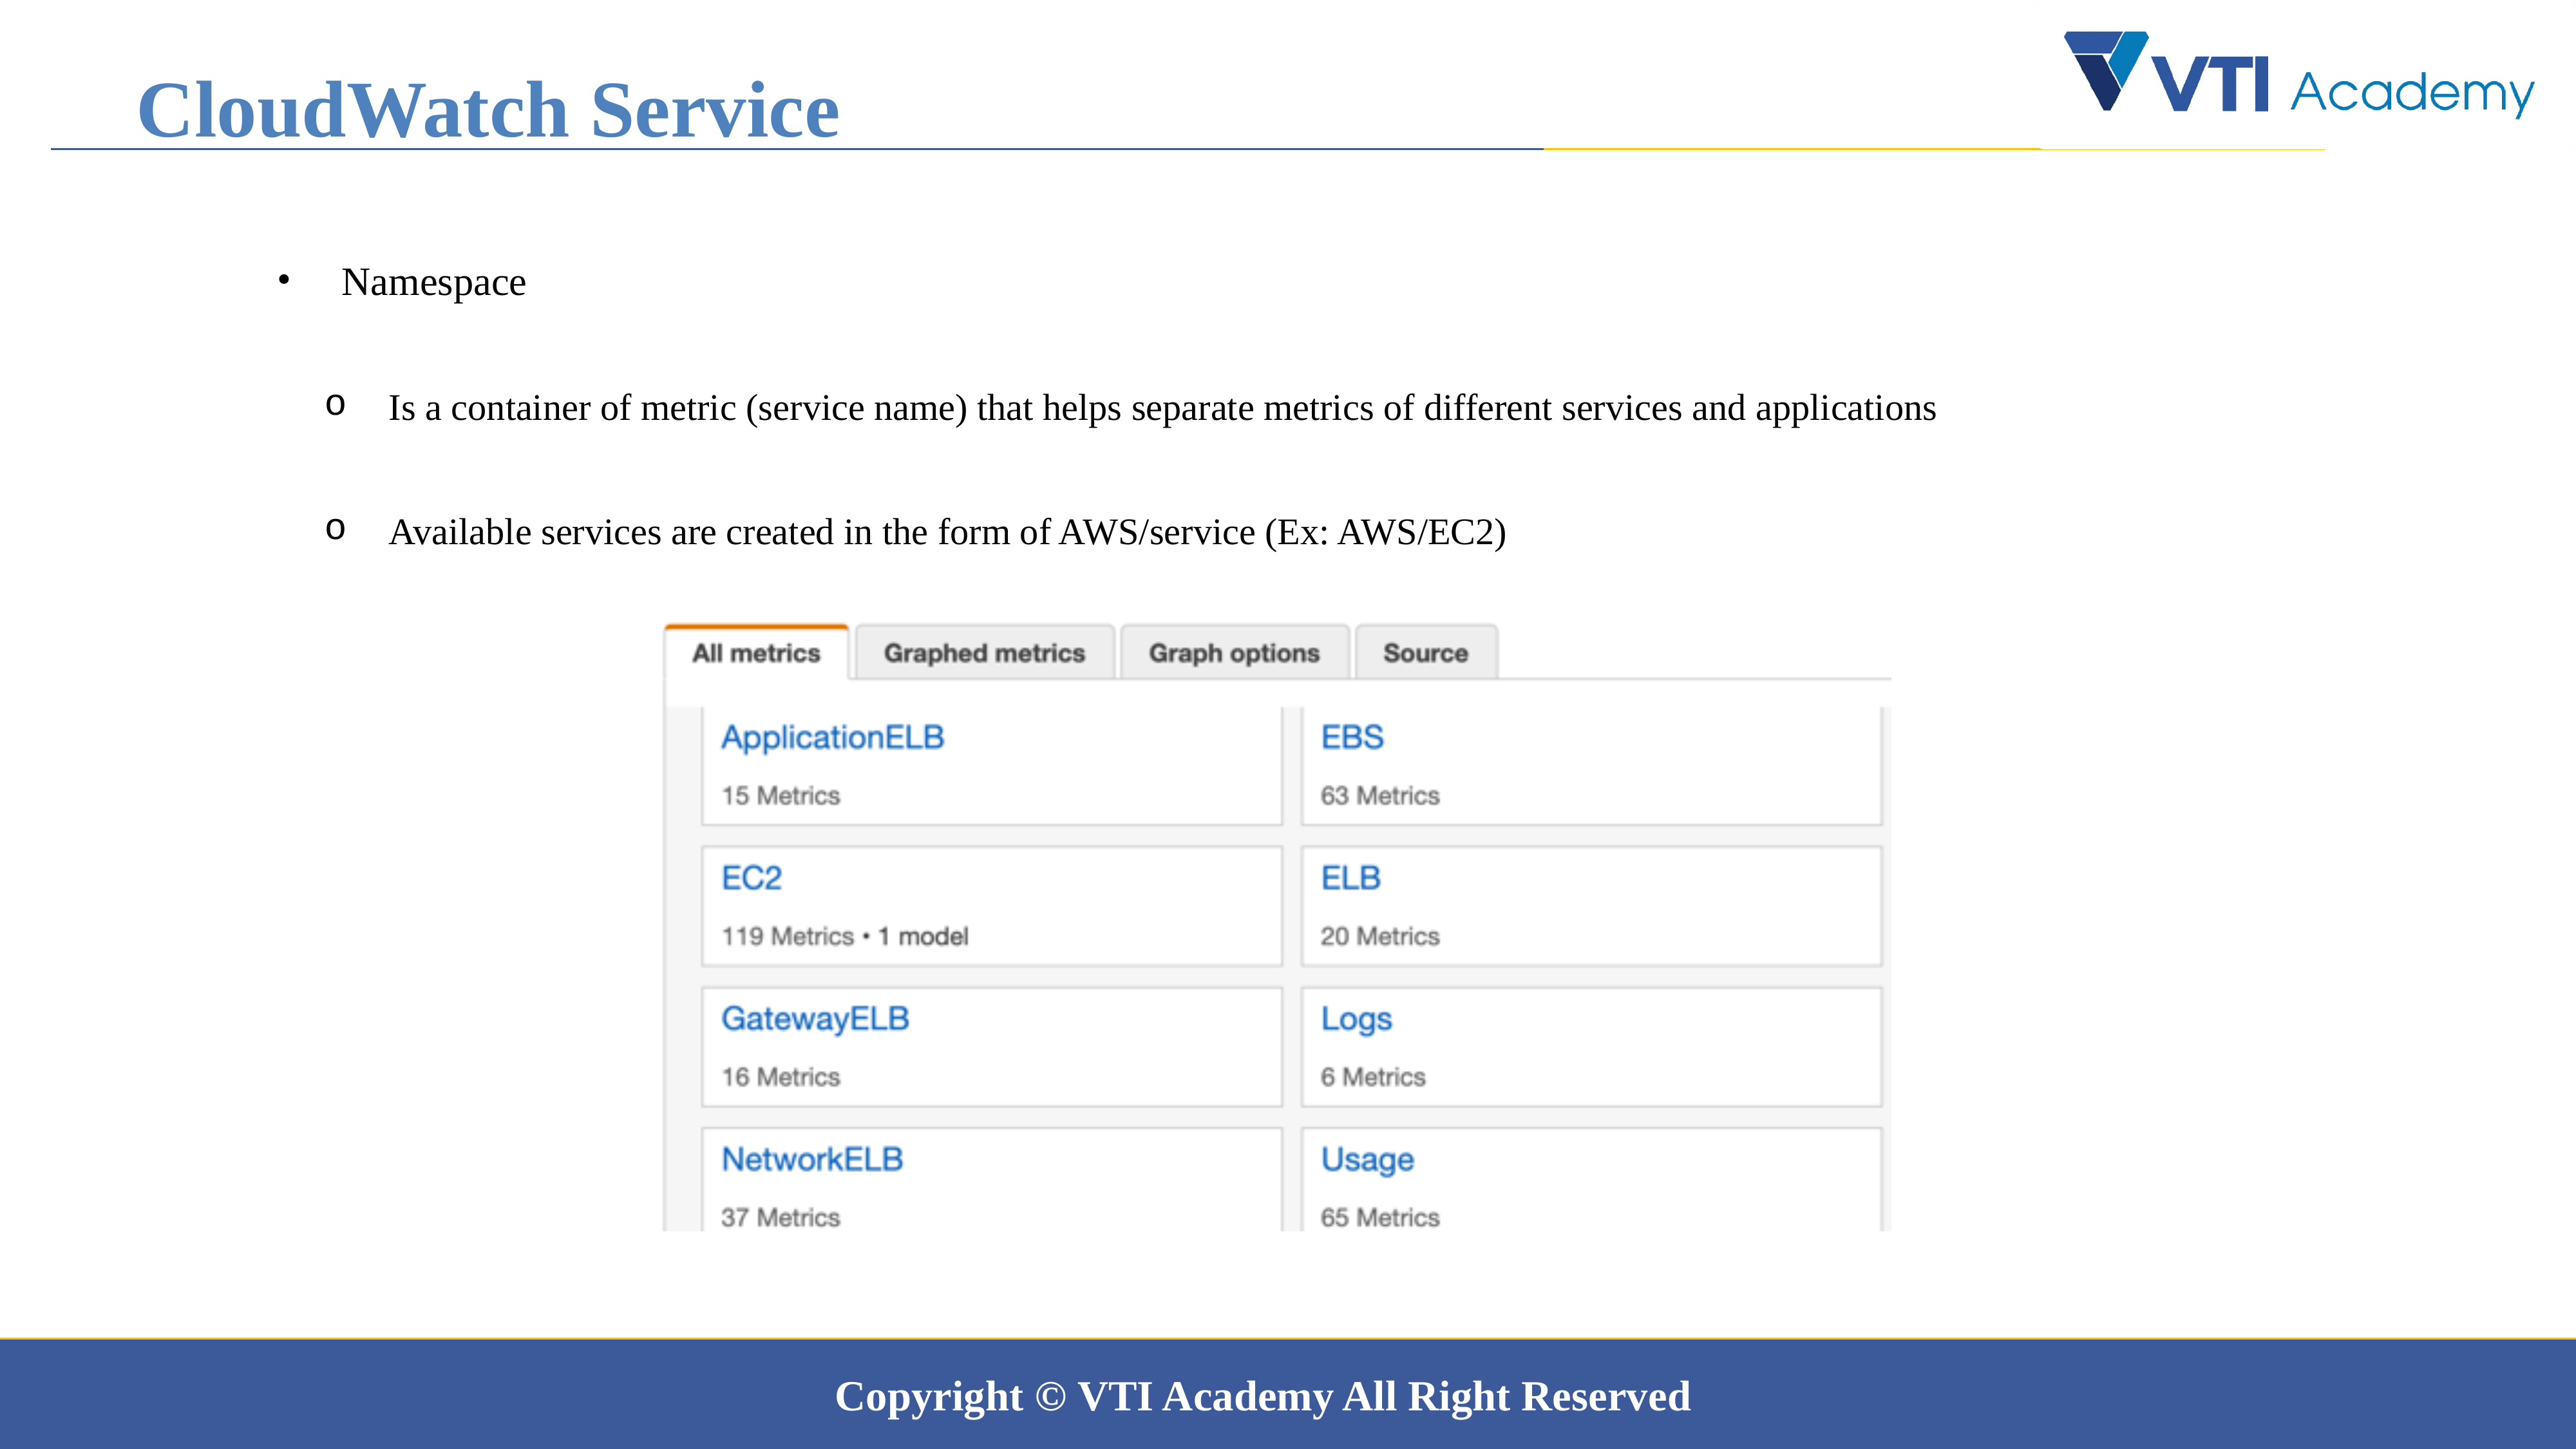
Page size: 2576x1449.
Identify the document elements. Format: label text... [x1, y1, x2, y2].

picture [652, 617, 1891, 1231]
text_box Namespace Is a container of metric (service name) that helps separate metrics of different services and applications Available services are created in the form of AWS/service (Ex: AWS/EC2) [126, 250, 2418, 618]
picture [2034, 0, 2576, 149]
text_box CloudWatch Service [126, 60, 1081, 149]
